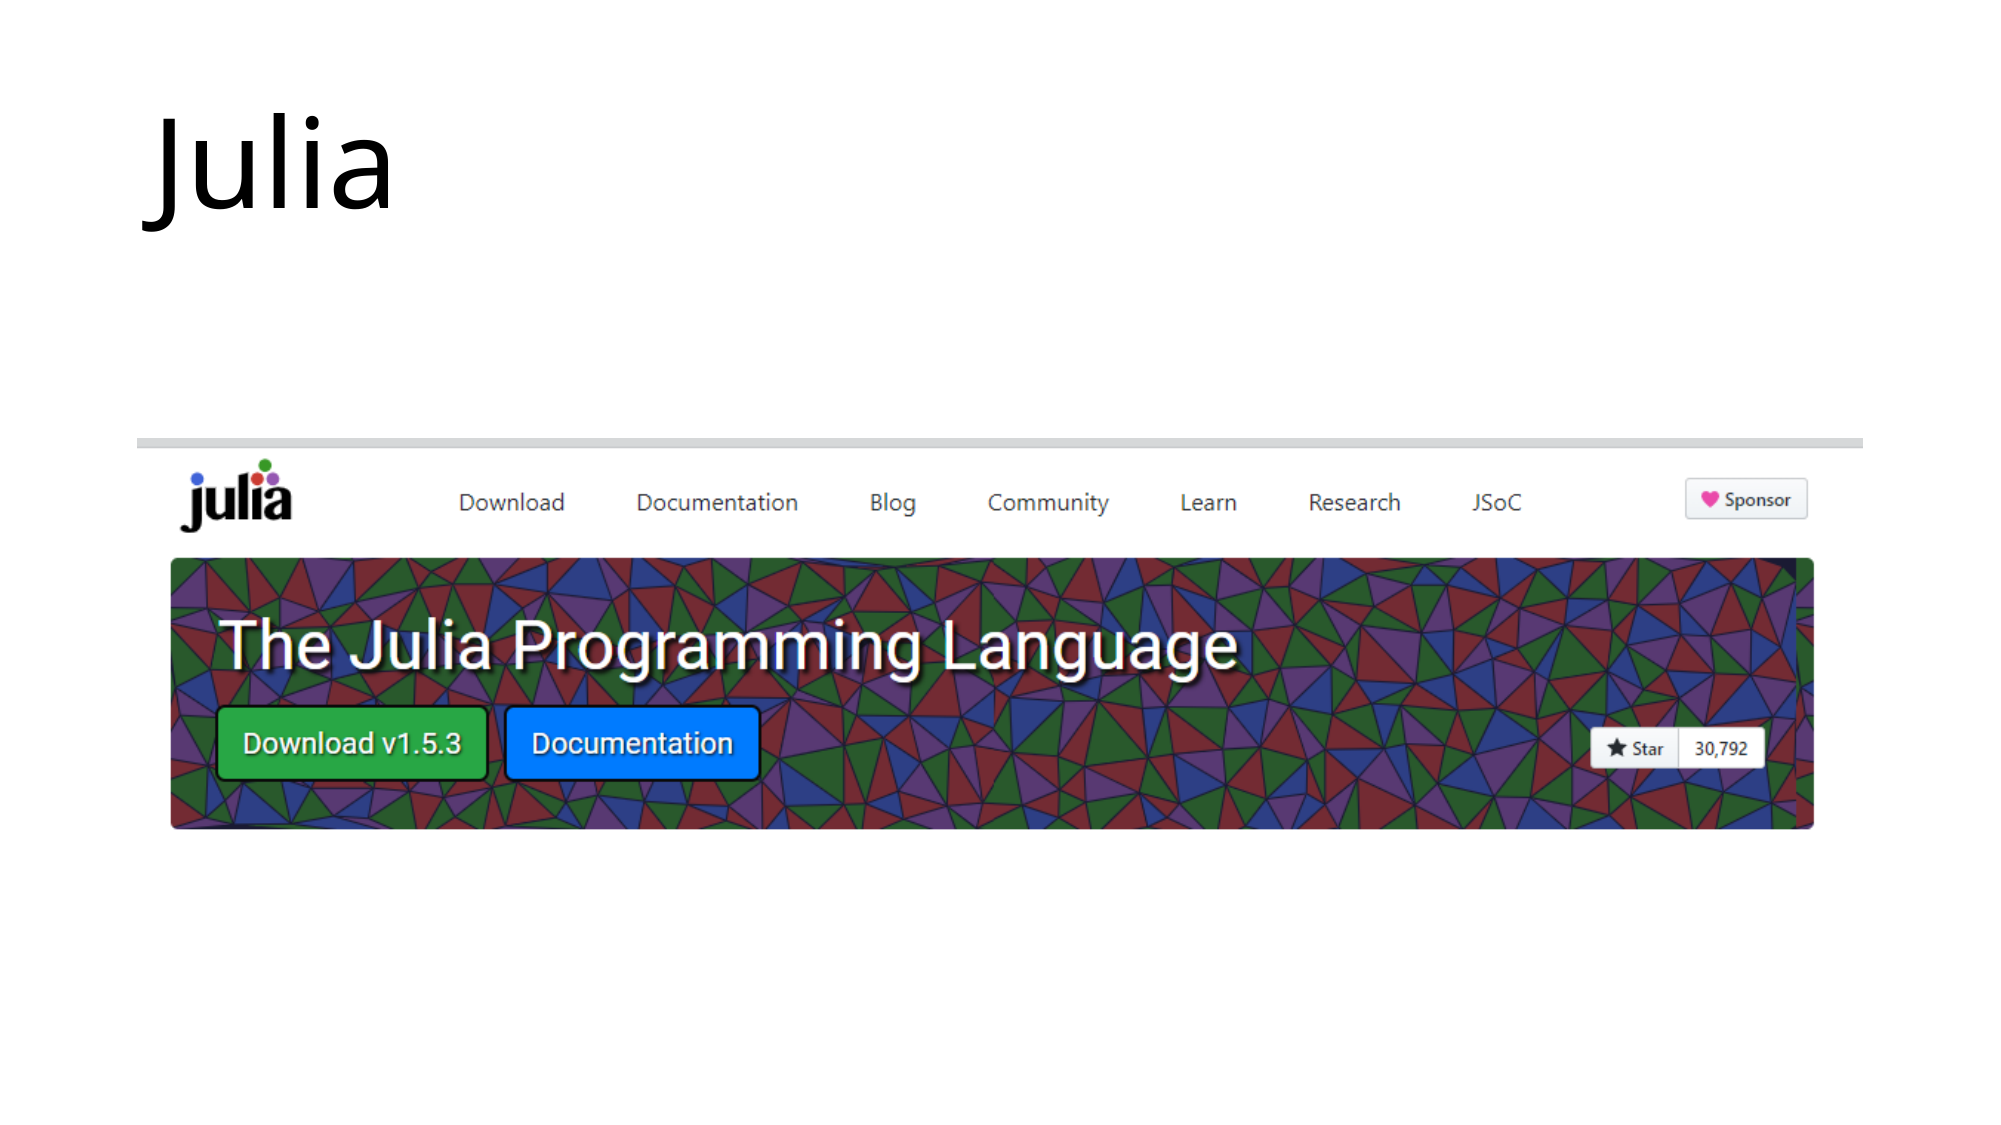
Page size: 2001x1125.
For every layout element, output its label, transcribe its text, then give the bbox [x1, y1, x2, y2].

title Julia [137, 59, 1863, 278]
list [137, 438, 1863, 874]
